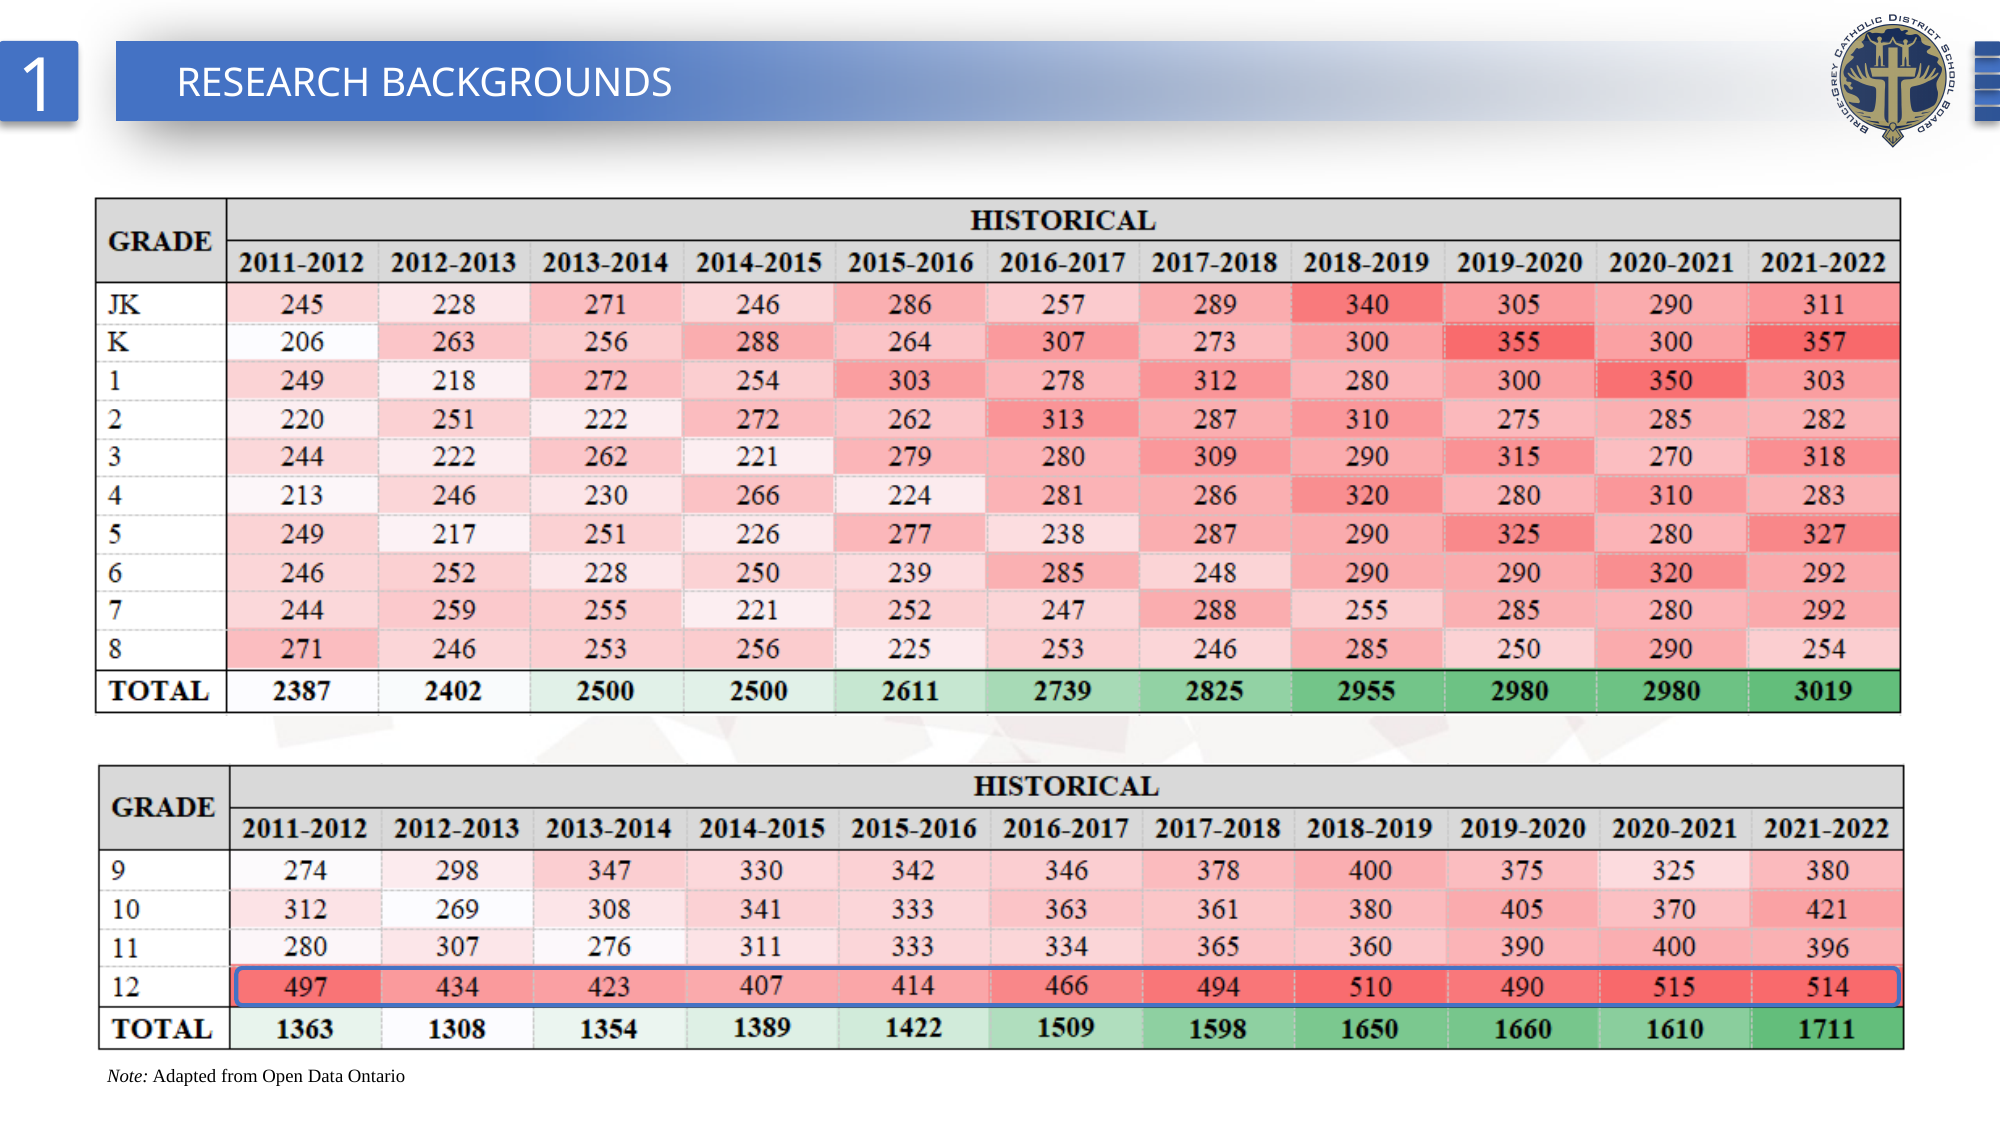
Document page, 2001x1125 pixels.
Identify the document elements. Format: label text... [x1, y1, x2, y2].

text_box Note: Adapted from Open Data Ontario [92, 1064, 751, 1098]
text_box [1966, 41, 1972, 121]
text_box RESEARCH BACKGROUNDS [147, 49, 702, 113]
picture [0, 0, 2001, 1125]
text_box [1974, 41, 2000, 122]
text_box [116, 41, 1819, 121]
text_box 1 [0, 40, 79, 122]
